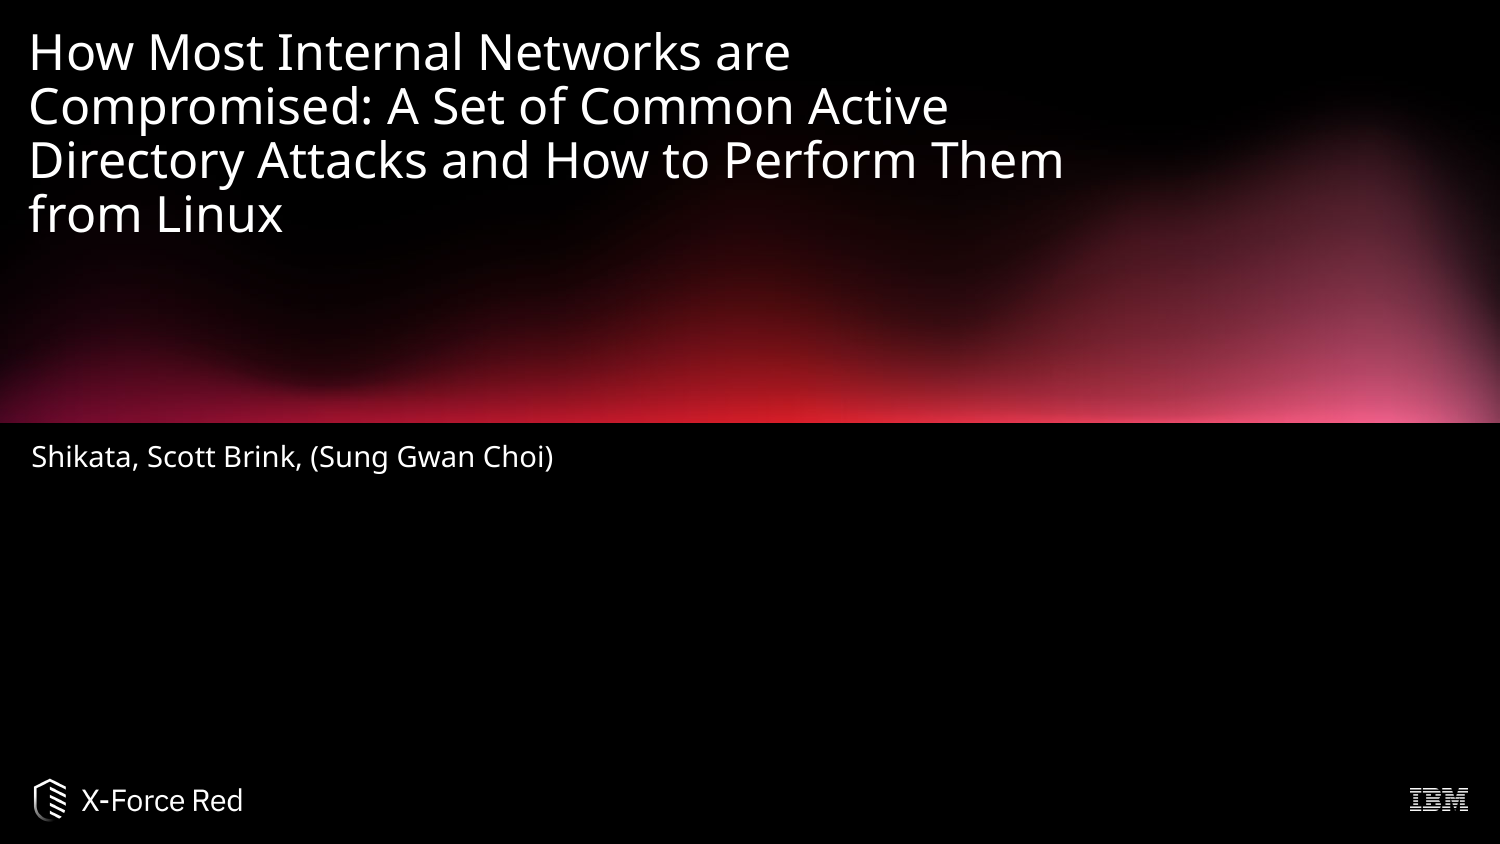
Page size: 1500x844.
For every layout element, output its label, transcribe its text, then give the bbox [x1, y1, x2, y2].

list Shikata, Scott Brink, (Sung Gwan Choi) [31, 438, 1092, 715]
picture [12, 756, 263, 844]
picture [0, 0, 1500, 423]
title How Most Internal Networks are Compromised: A Set of Common Active Directory Attacks and How to Perform Them from Linux [28, 27, 1092, 325]
picture [1410, 788, 1468, 811]
